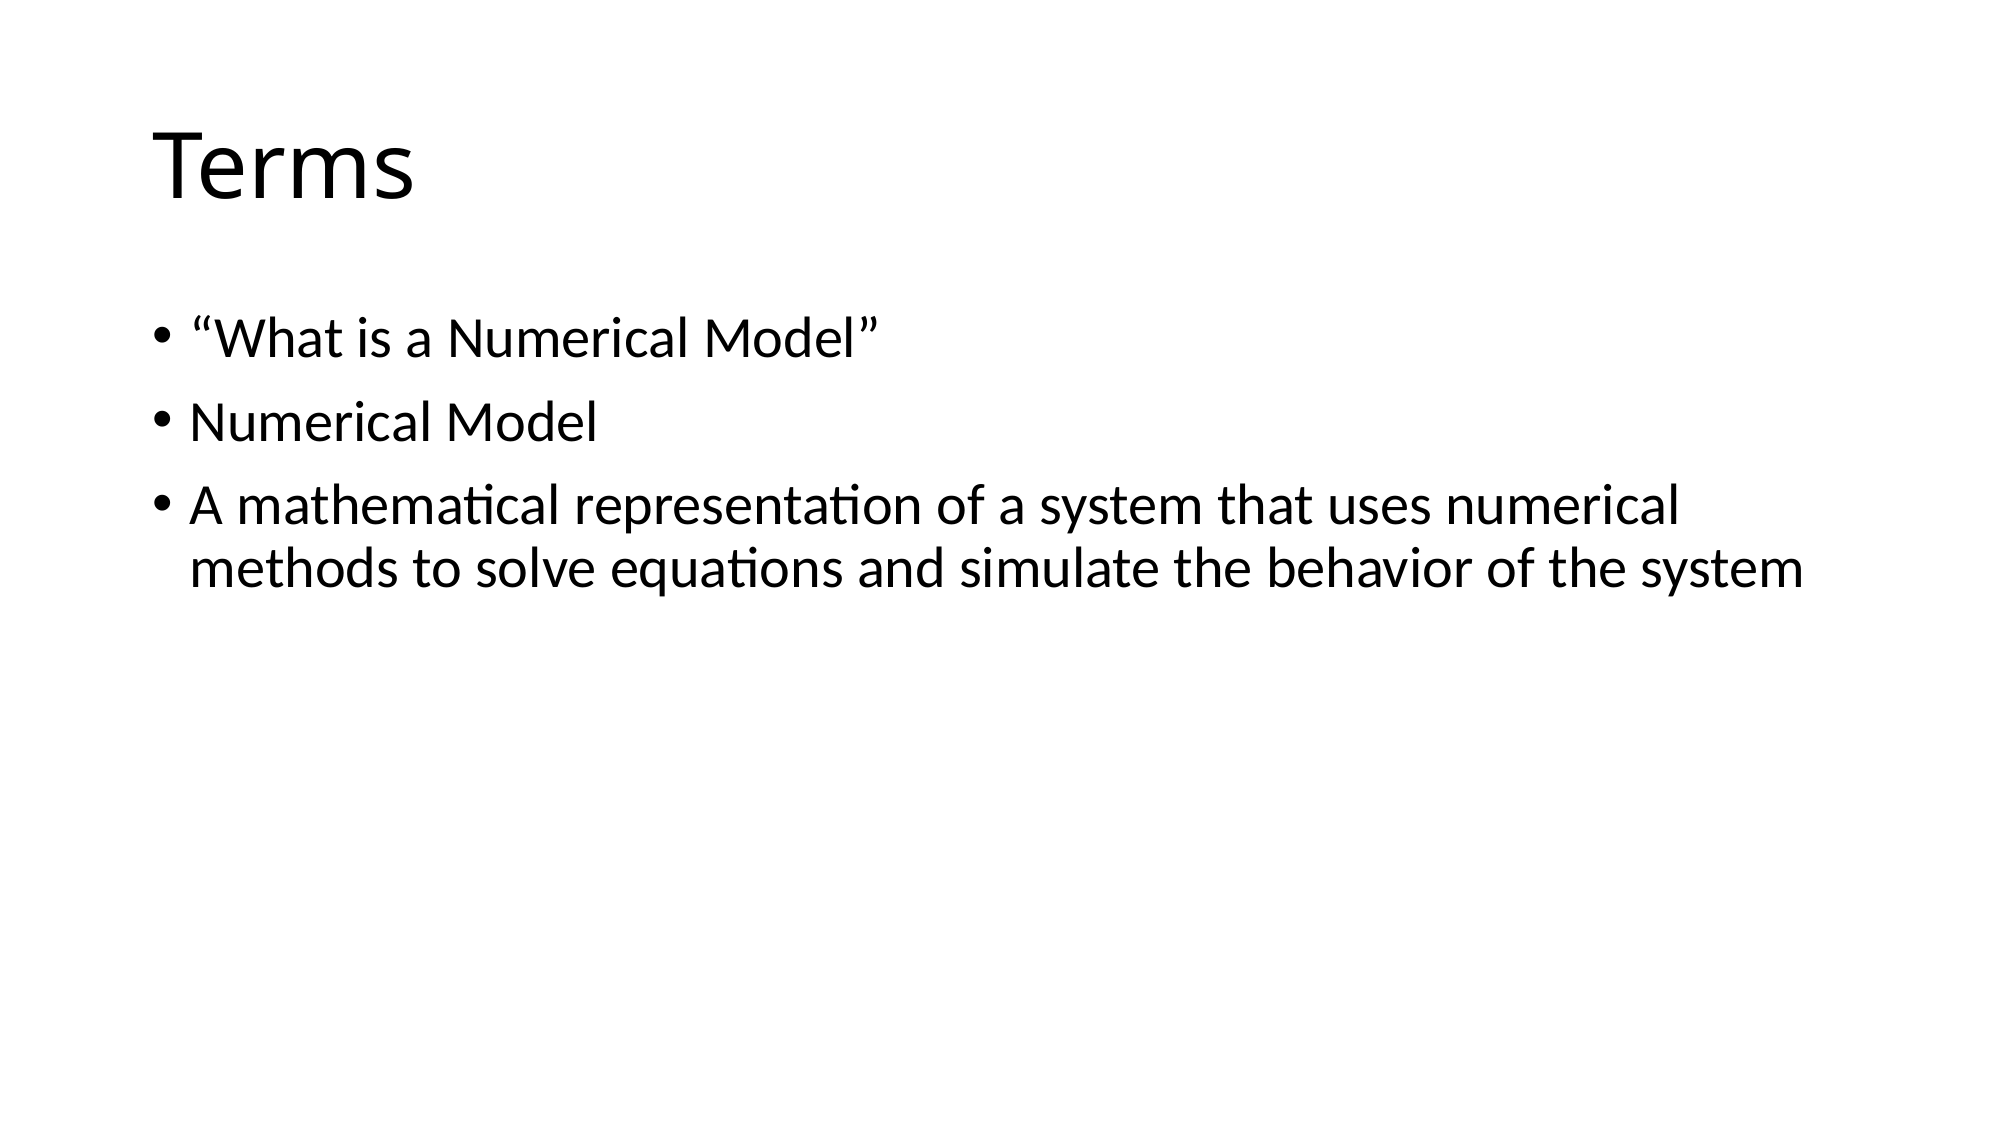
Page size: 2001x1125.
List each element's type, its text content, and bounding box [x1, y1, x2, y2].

title Terms [137, 59, 1863, 278]
list “What is a Numerical Model” Numerical Model A mathematical representation of a system that uses numerical methods to solve equations and simulate the behavior of the system [137, 299, 1863, 1014]
